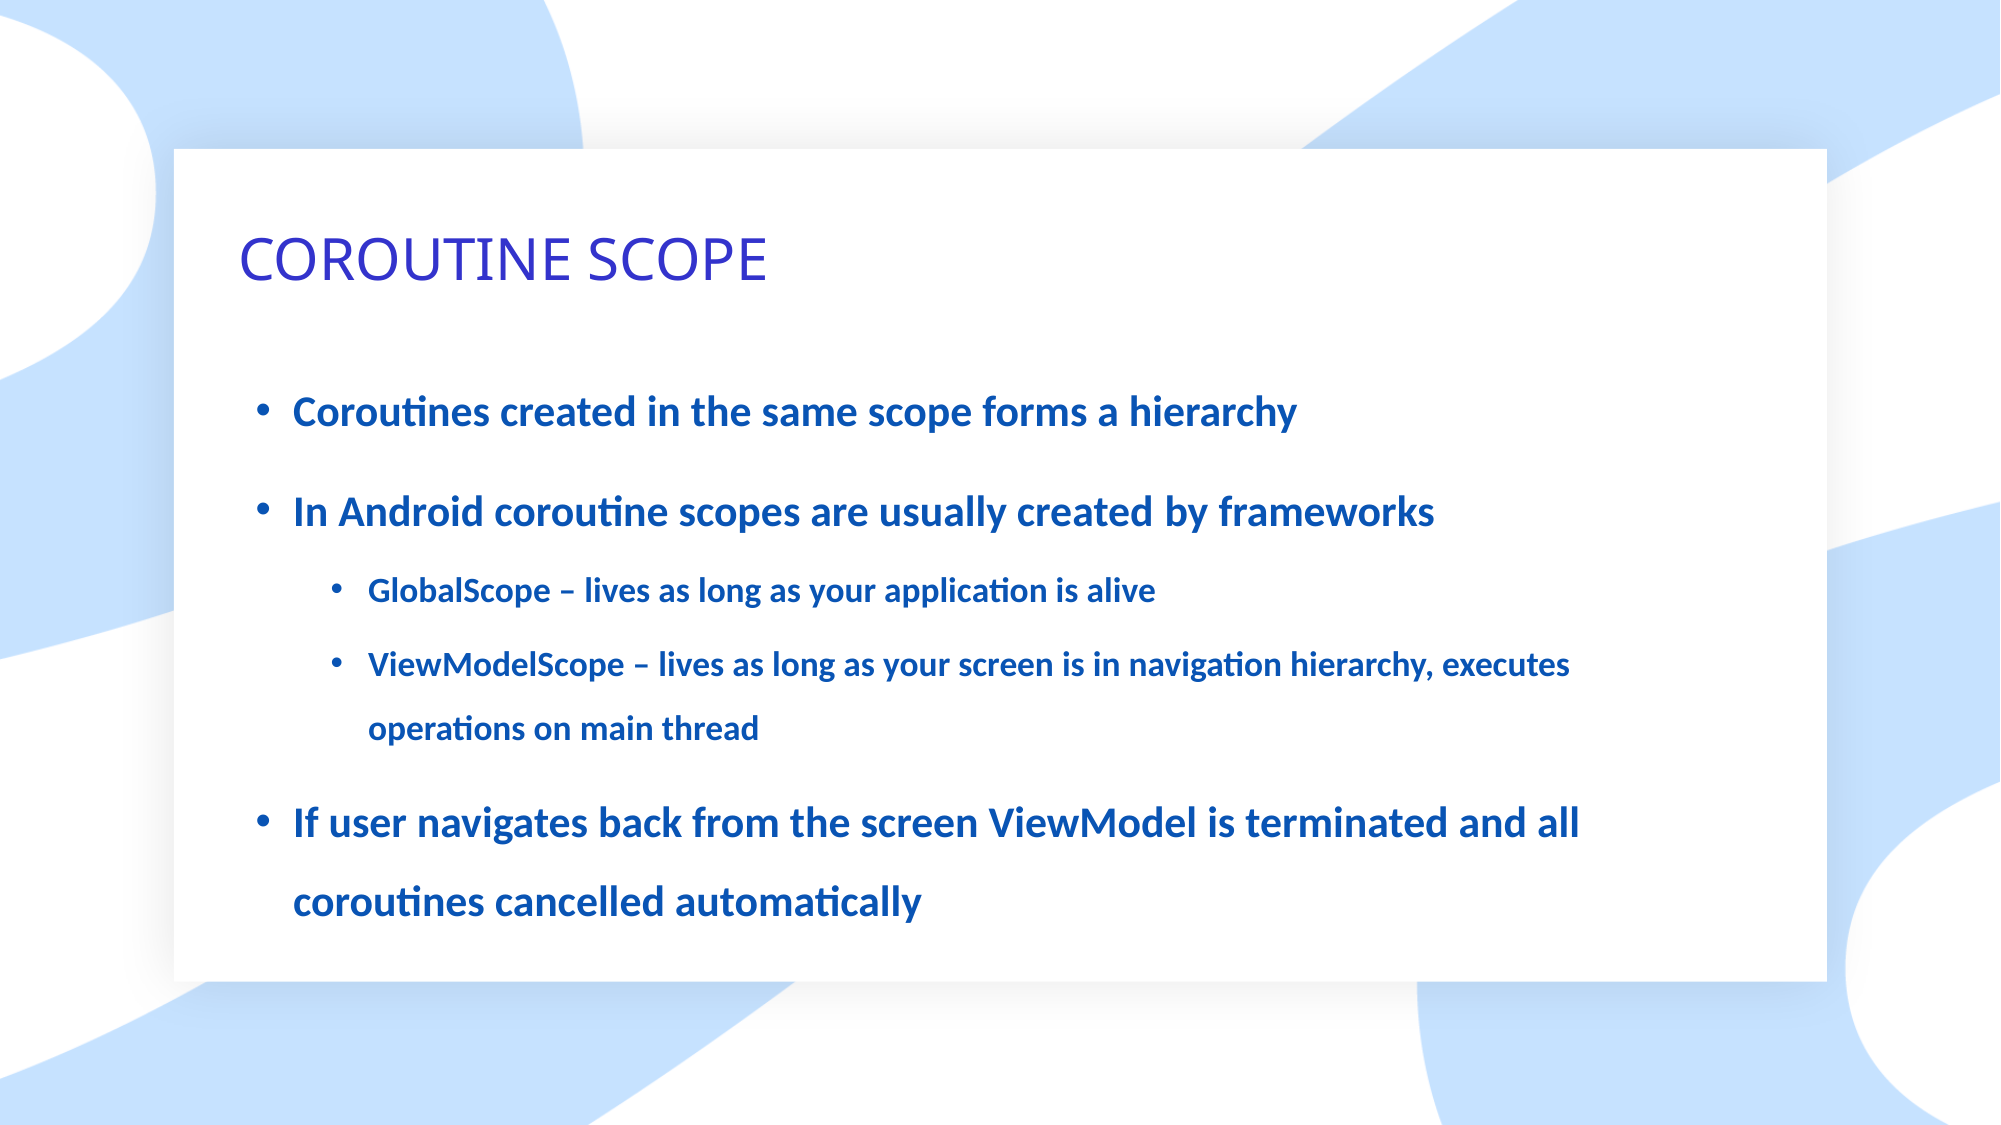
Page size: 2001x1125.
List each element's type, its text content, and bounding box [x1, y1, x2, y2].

text_box [173, 148, 1828, 983]
list Coroutines created in the same scope forms a hierarchy In Android coroutine scopes are usually created by frameworks GlobalScope – lives as long as your application is alive ViewModelScope – lives as long as your screen is in navigation hierarchy, executes operations on main thread If user navigates back from the screen ViewModel is terminated and all coroutines cancelled automatically [240, 349, 1718, 943]
title COROUTINE SCOPE [223, 182, 1827, 341]
